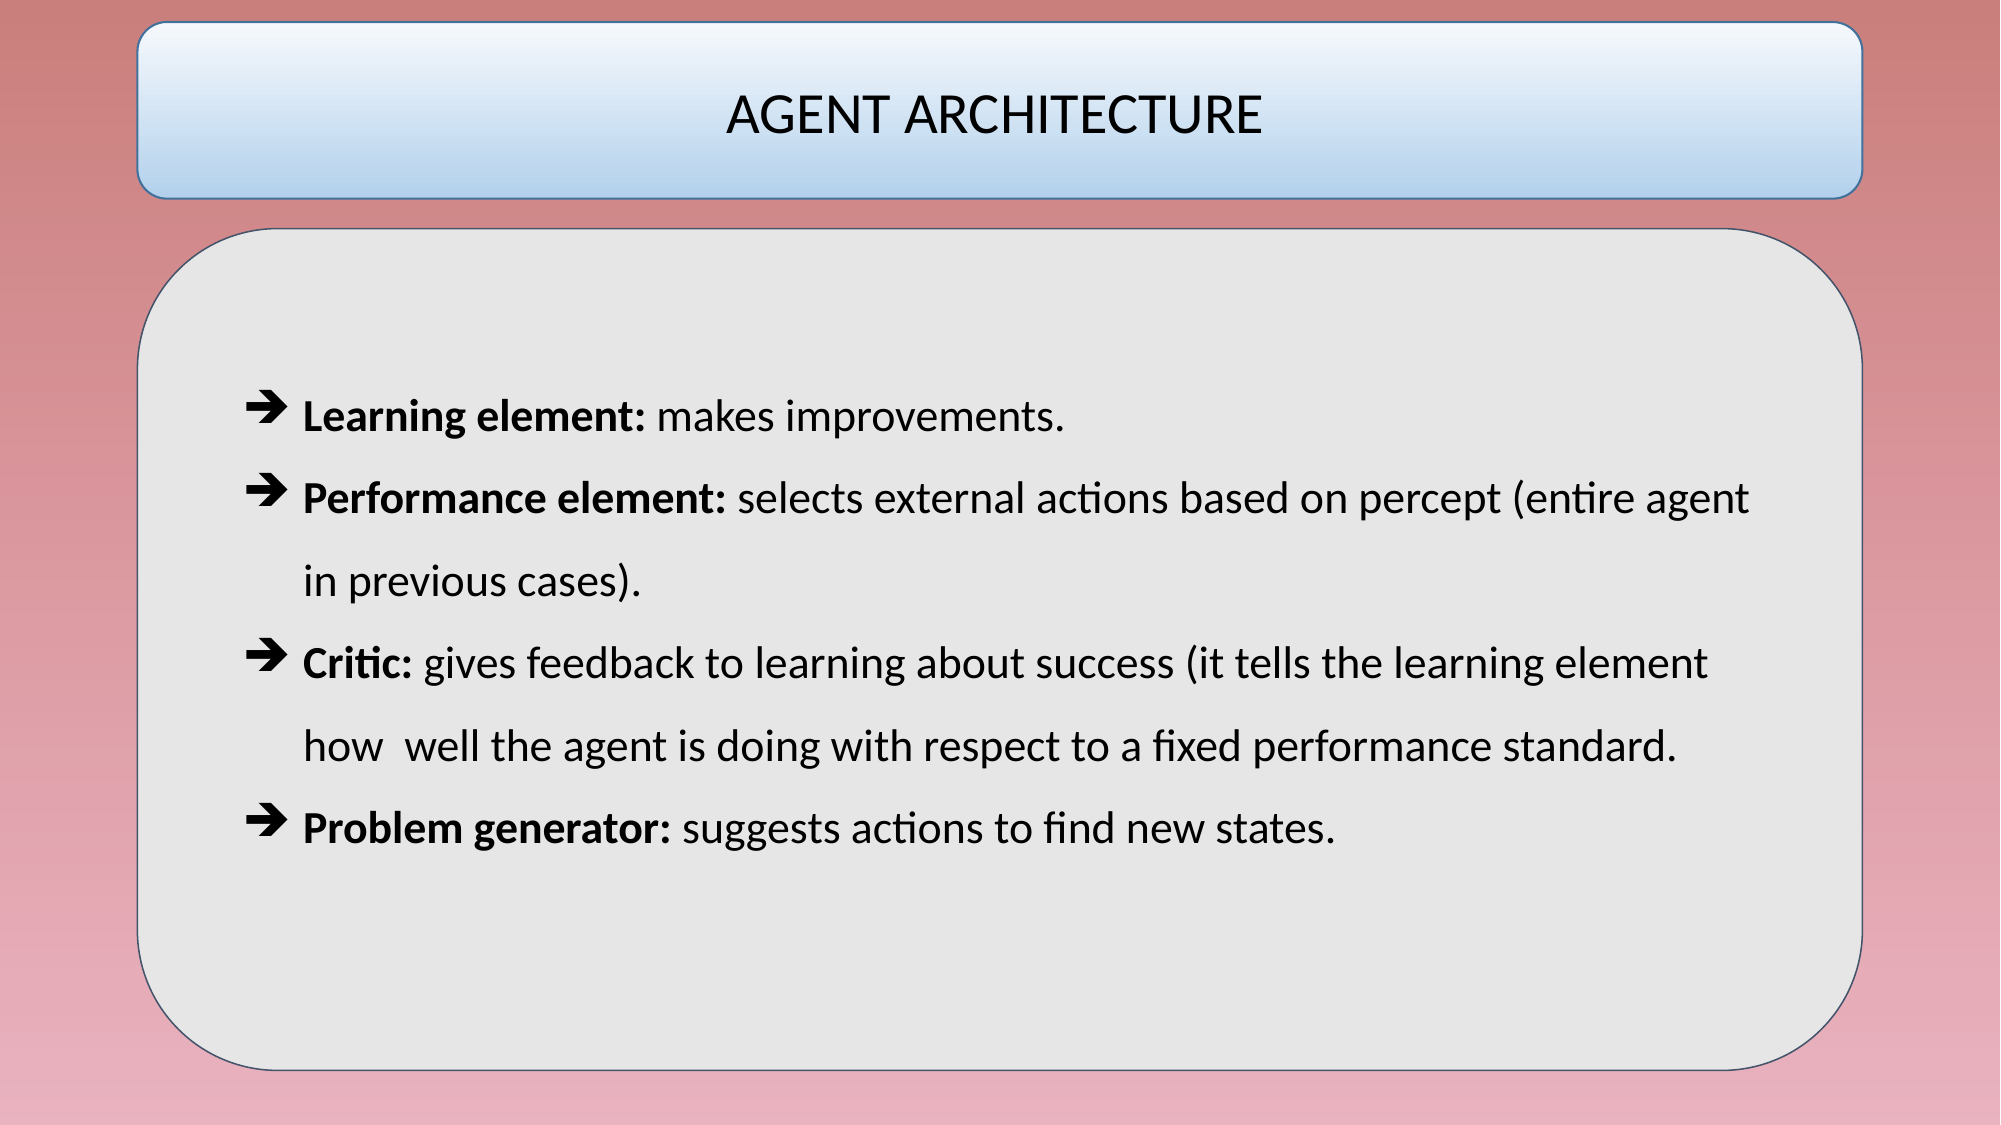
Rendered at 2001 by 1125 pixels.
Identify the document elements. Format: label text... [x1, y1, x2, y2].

text_box Learning element: makes improvements. Performance element: selects external actions based on percept (entire agent in previous cases). Critic: gives feedback to learning about success (it tells the learning element how well the agent is doing with respect to a fixed performance standard. Problem generator: suggests actions to find new states. [213, 343, 1810, 956]
text_box AGENT ARCHITECTURE [137, 21, 1863, 199]
text_box [0, 0, 2000, 1125]
text_box [137, 228, 1863, 1071]
